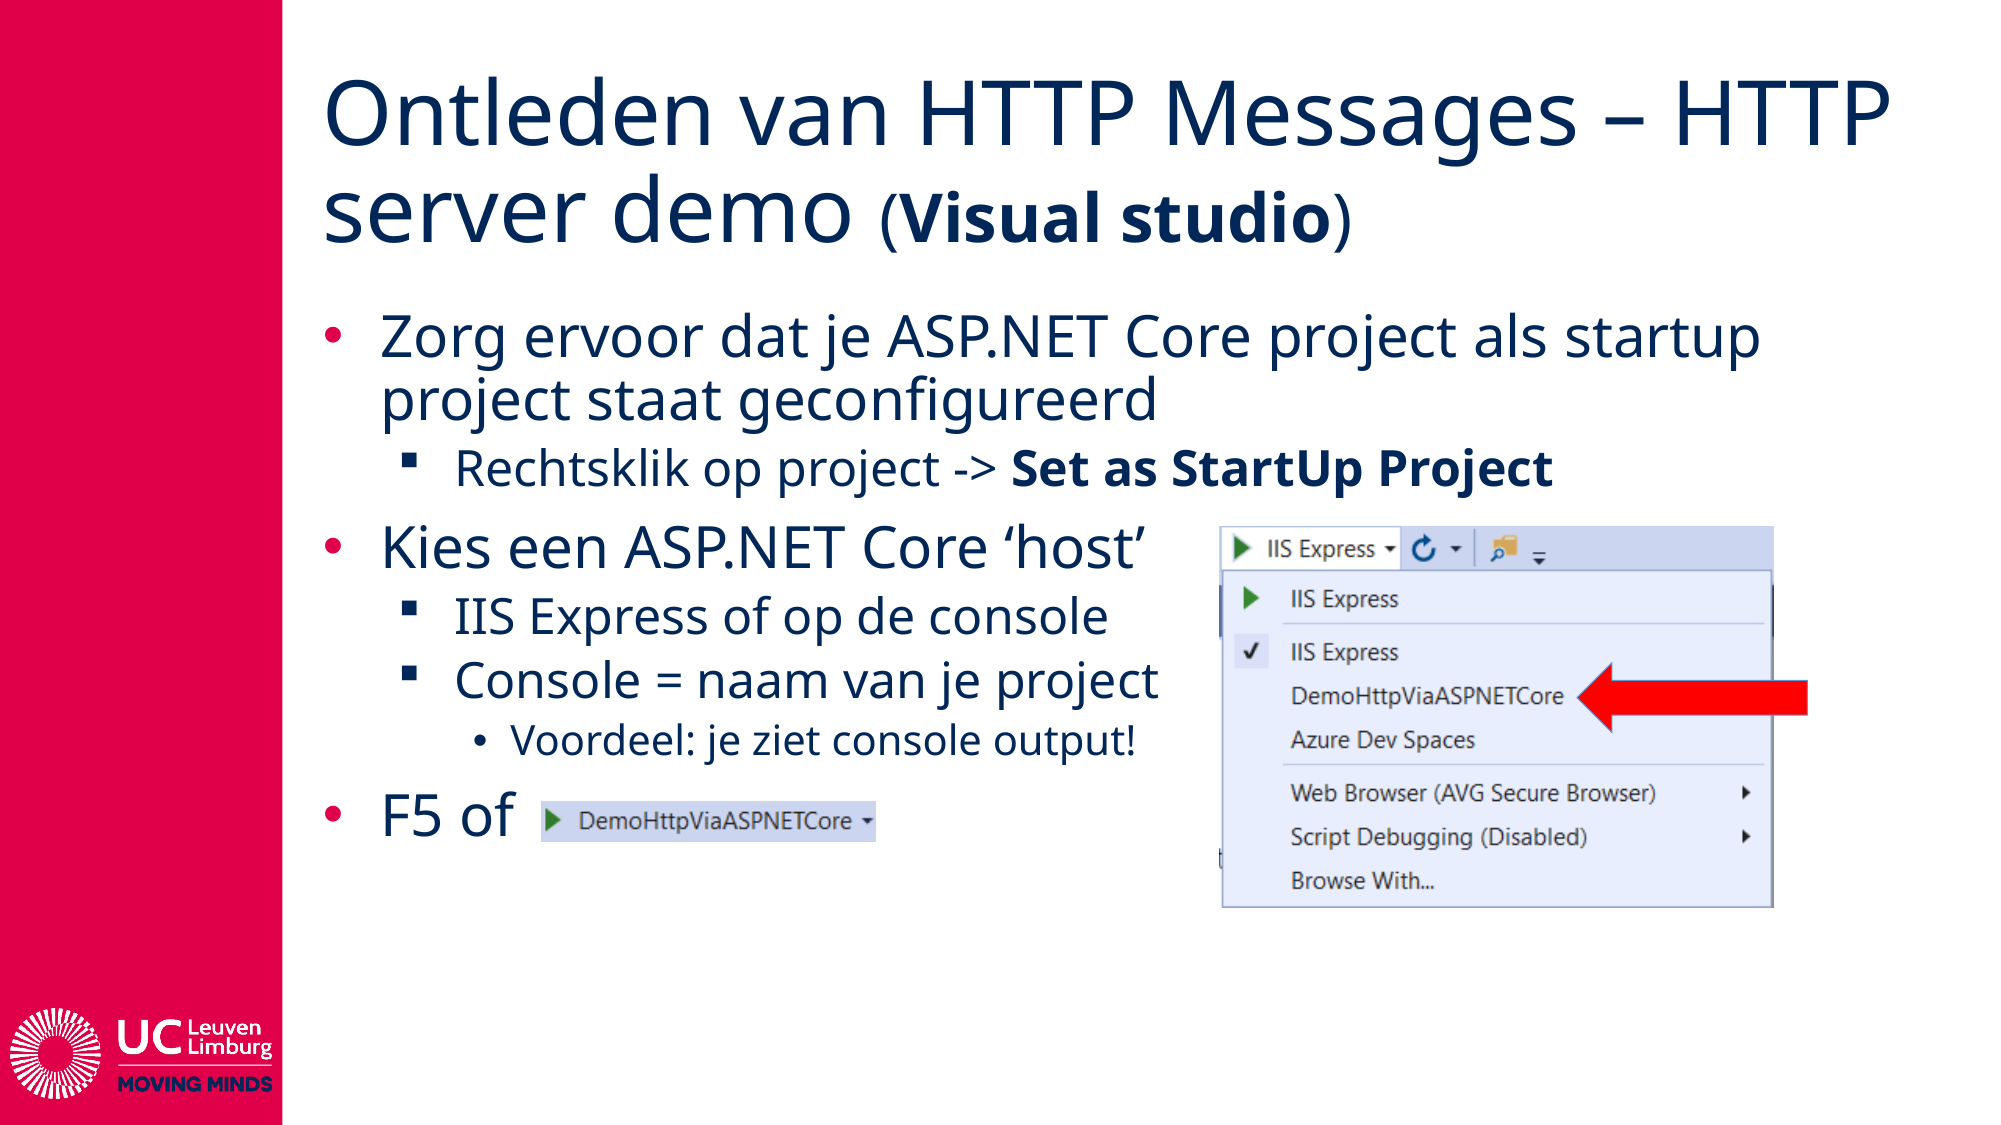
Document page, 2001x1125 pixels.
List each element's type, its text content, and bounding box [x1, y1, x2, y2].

list Zorg ervoor dat je ASP.NET Core project als startup project staat geconfigureerd Rechtsklik op project -> Set as StartUp Project Kies een ASP.NET Core ‘host’ IIS Express of op de console Console = naam van je project Voordeel: je ziet console output! F5 of [307, 299, 1940, 996]
picture [10, 1008, 272, 1099]
title Ontleden van HTTP Messages – HTTP server demo (Visual studio) [307, 59, 1940, 271]
picture [1219, 526, 1774, 908]
text_box [1774, 679, 1808, 716]
picture [541, 801, 876, 842]
